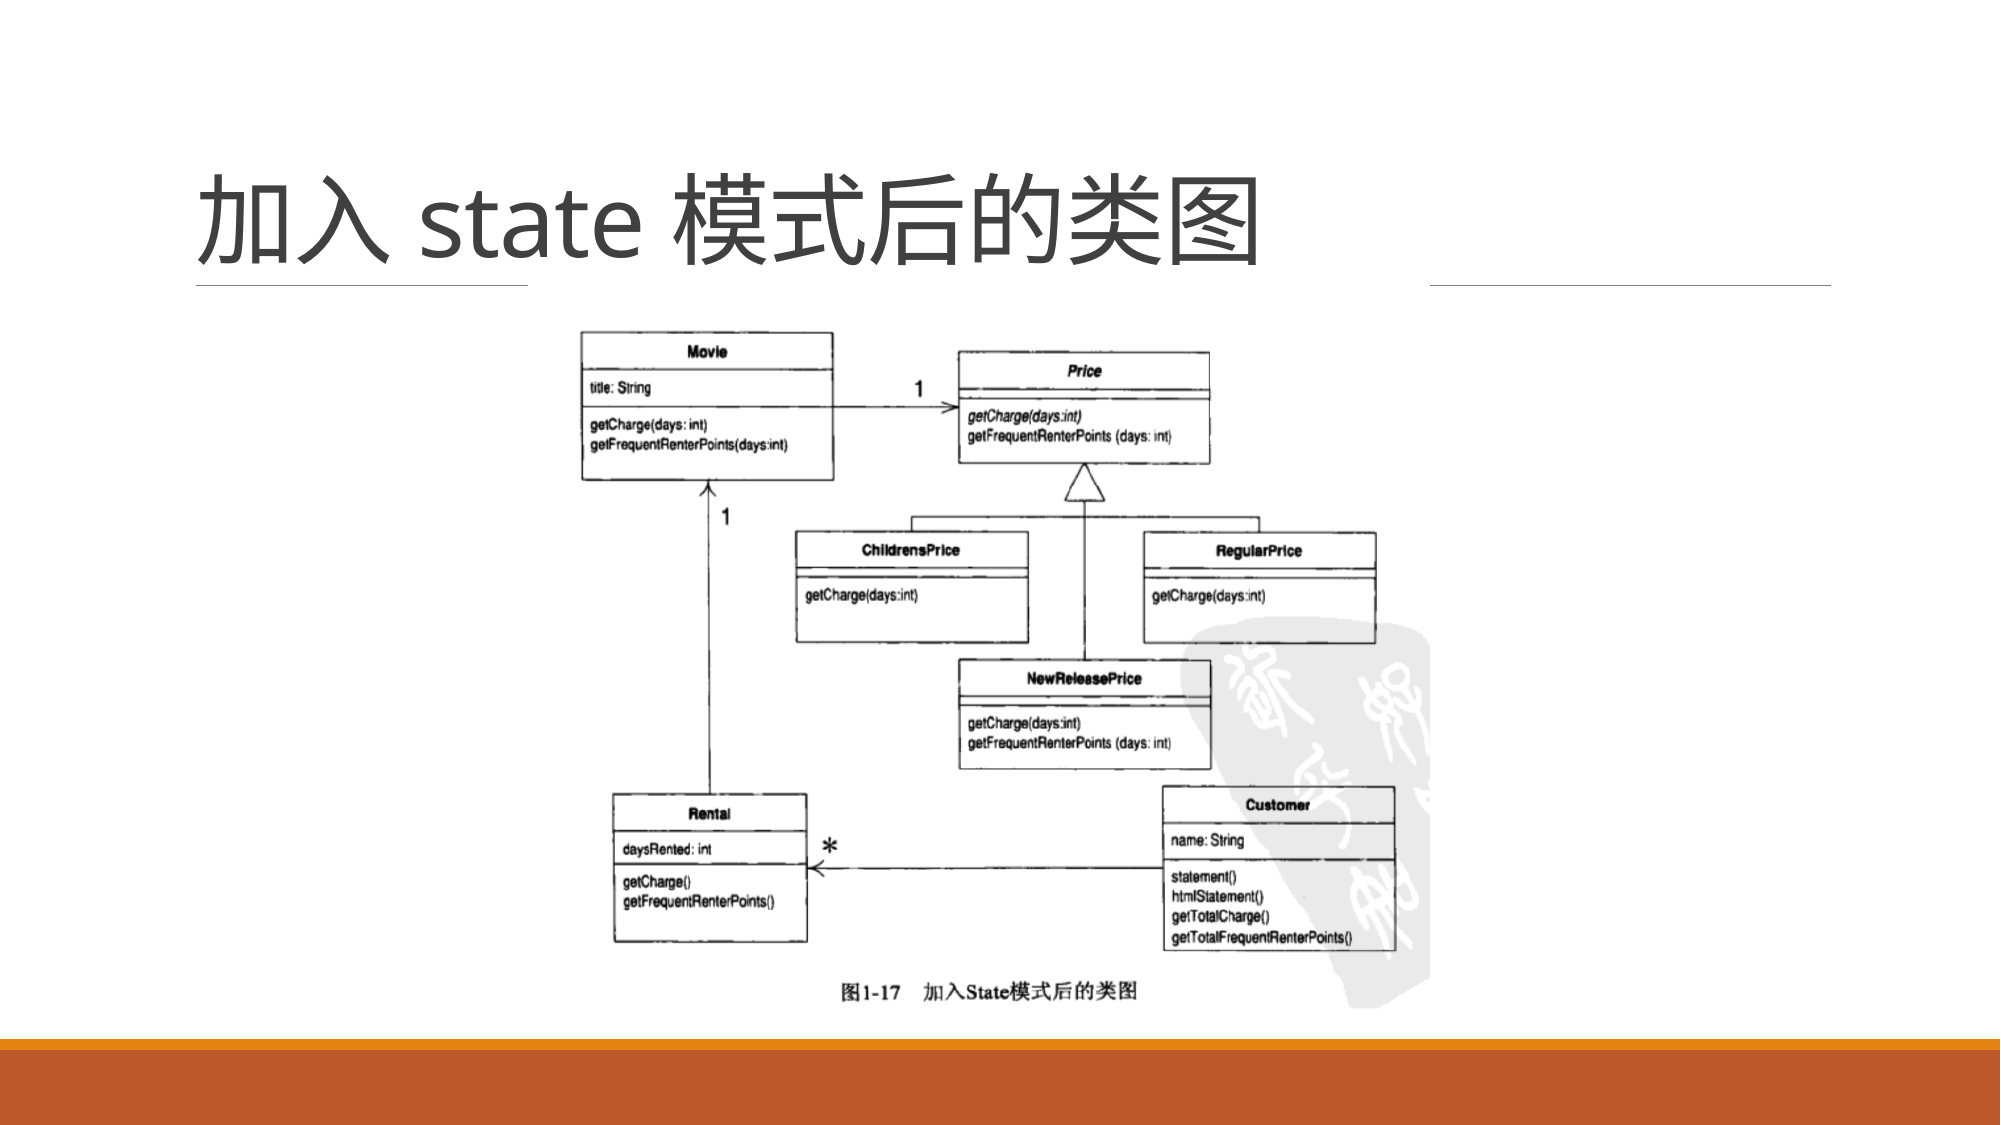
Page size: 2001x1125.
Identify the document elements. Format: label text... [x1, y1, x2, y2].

title 加入state模式后的类图 [180, 47, 1830, 285]
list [527, 284, 1430, 1012]
